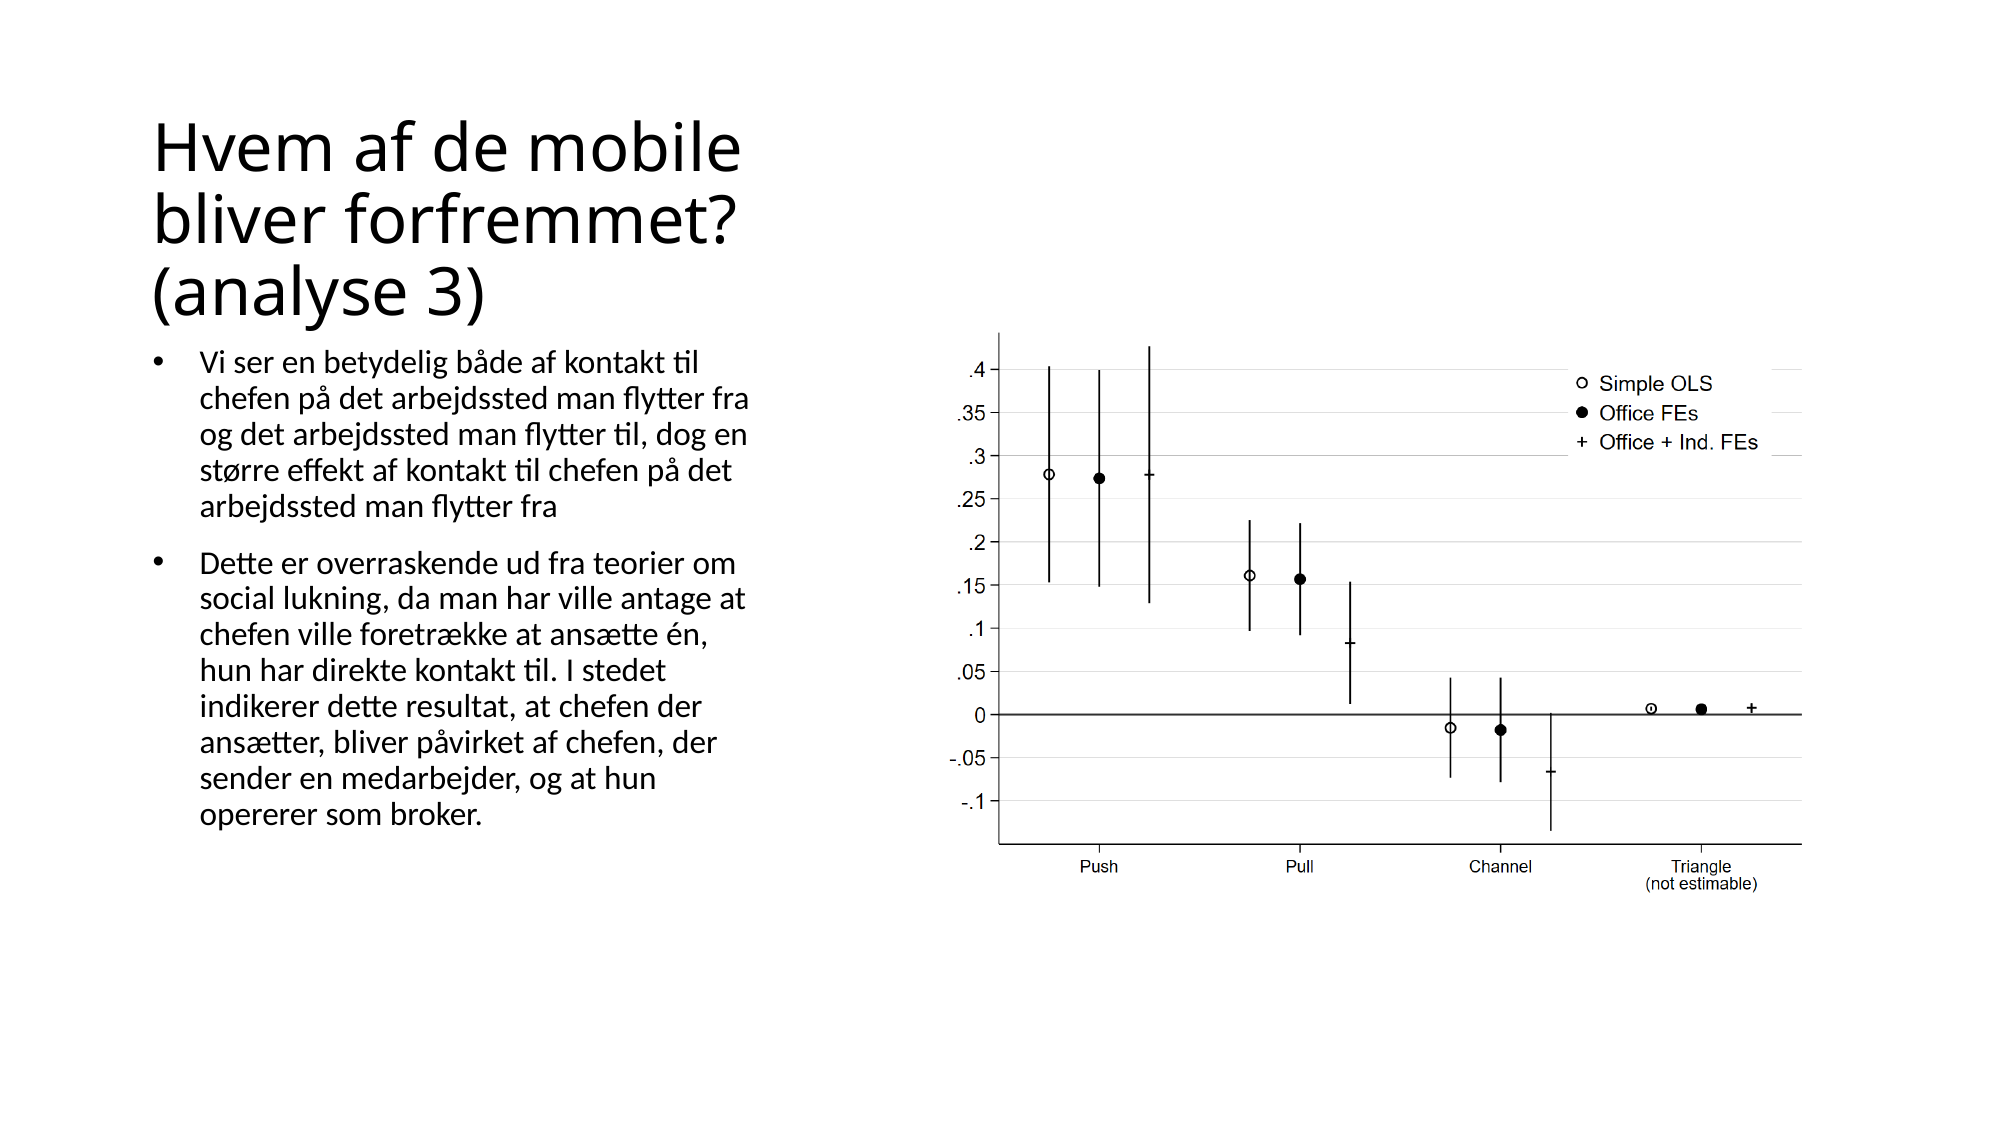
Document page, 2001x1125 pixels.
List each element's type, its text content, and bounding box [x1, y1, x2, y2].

title Hvem af de mobile bliver forfremmet? (analyse 3) [137, 75, 783, 337]
list Vi ser en betydelig både af kontakt til chefen på det arbejdssted man flytter fra og det arbejdssted man flytter til, dog en større effekt af kontakt til chefen på det arbejdssted man flytter fra Dette er overraskende ud fra teorier om social lukning, da man har ville antage at chefen ville foretrække at ansætte én, hun har direkte kontakt til. I stedet indikerer dette resultat, at chefen der ansætter, bliver påvirket af chefen, der sender en medarbejder, og at hun opererer som broker. [137, 337, 783, 963]
picture [914, 323, 1823, 899]
